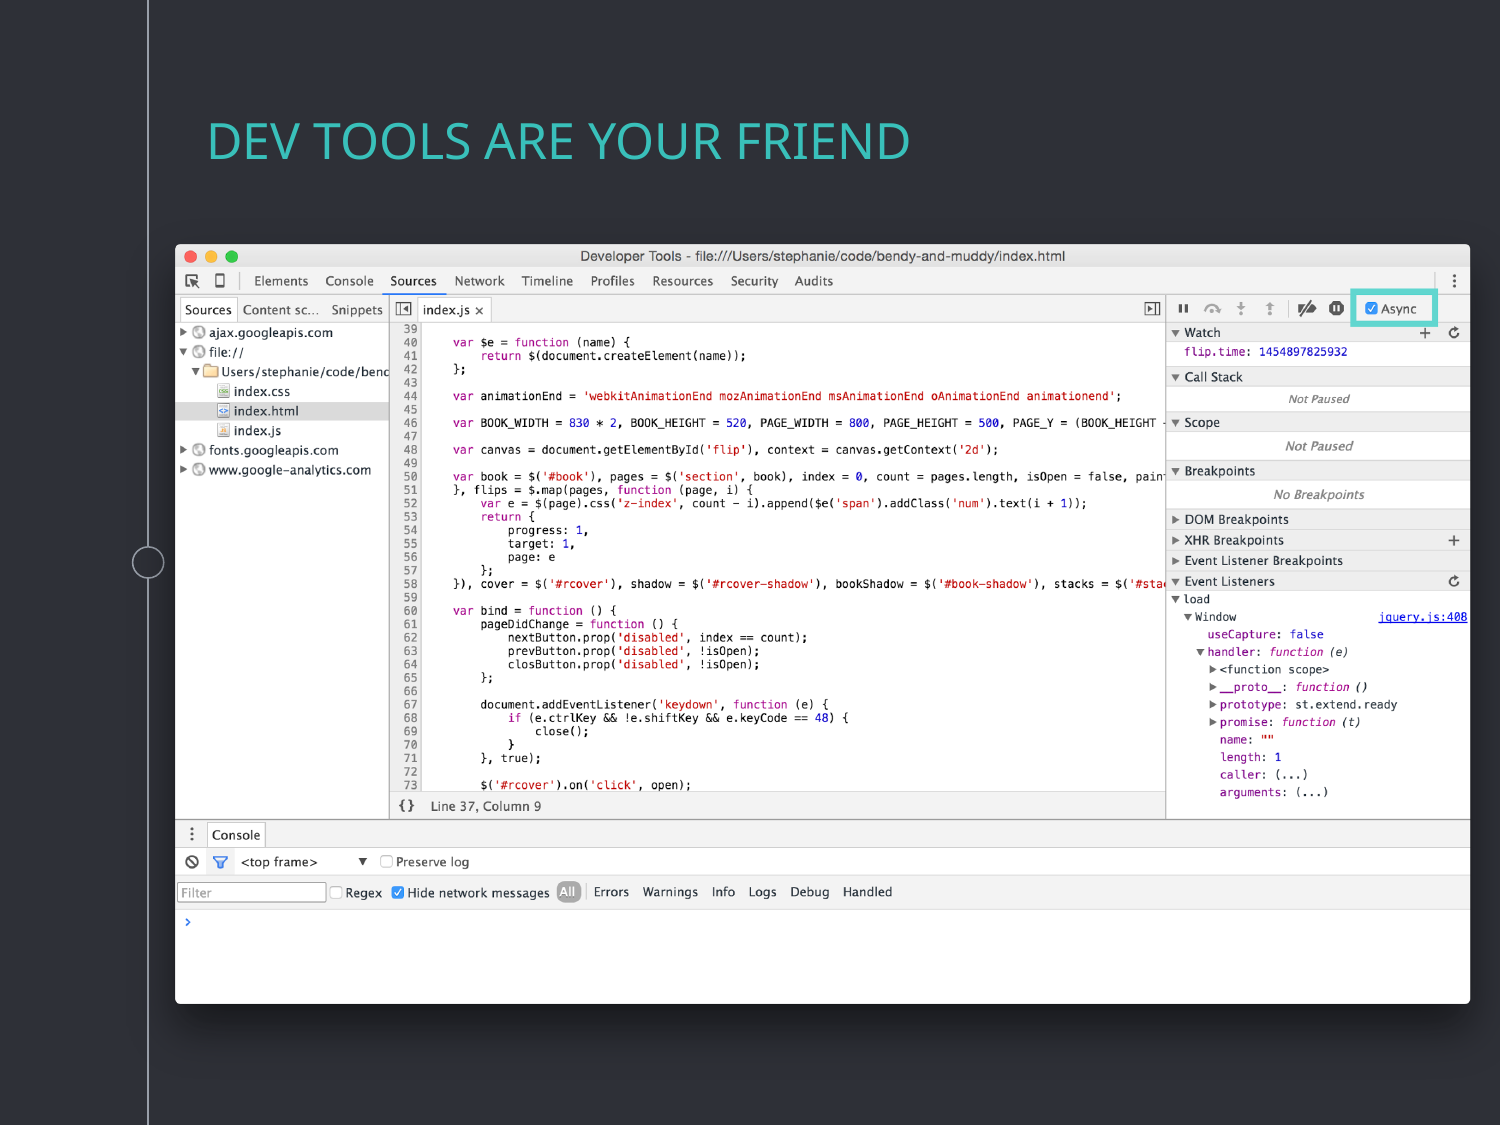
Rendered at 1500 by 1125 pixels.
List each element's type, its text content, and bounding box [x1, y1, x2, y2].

title DEV TOOLS ARE YOUR FRIEND [191, 109, 1317, 185]
picture [117, 211, 1500, 1086]
